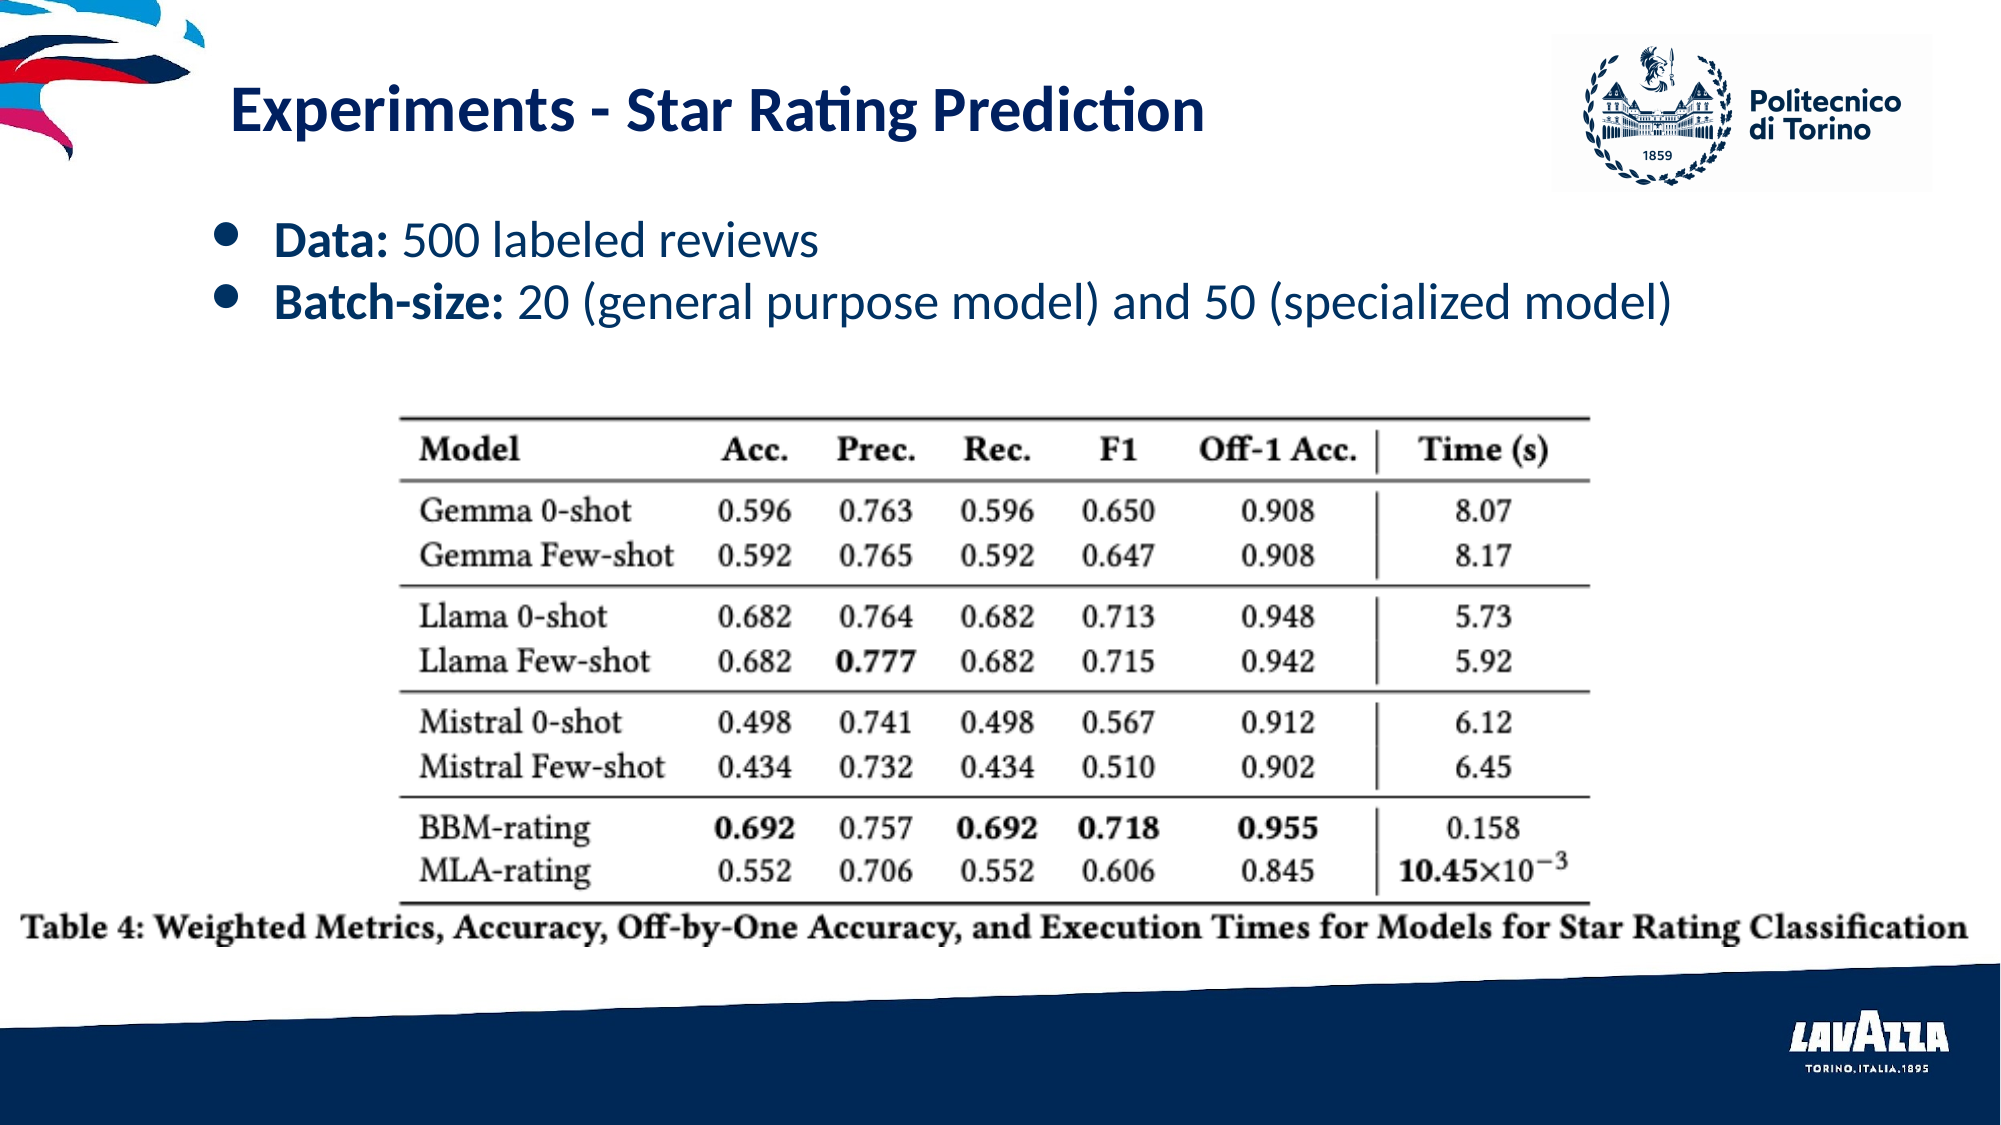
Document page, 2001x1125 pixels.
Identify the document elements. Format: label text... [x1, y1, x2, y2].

text_box Experiments - Star Rating Prediction [226, 76, 1546, 148]
text_box Data: 500 labeled reviews Batch-size: 20 (general purpose model) and 50 (specialized model) [184, 190, 1799, 345]
picture [0, 0, 2001, 1125]
